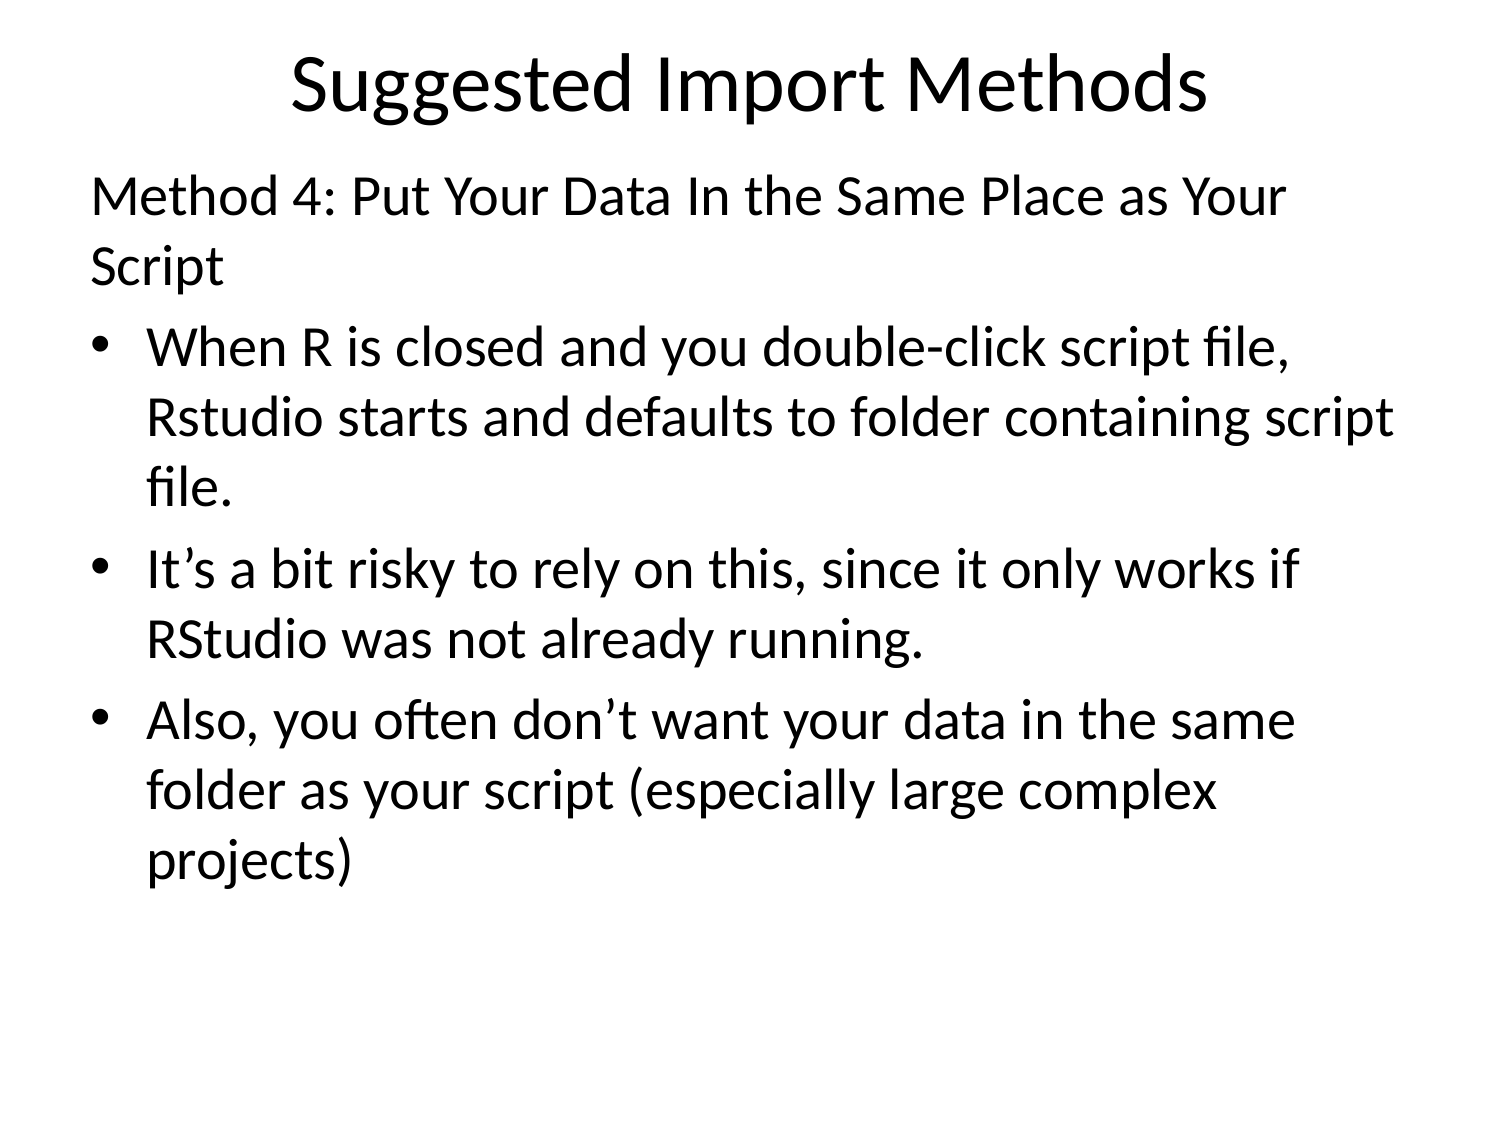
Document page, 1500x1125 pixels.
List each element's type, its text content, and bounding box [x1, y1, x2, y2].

title Suggested Import Methods [75, 0, 1425, 149]
list Method 4: Put Your Data In the Same Place as Your Script When R is closed and you double-click script file, Rstudio starts and defaults to folder containing script file. It’s a bit risky to rely on this, since it only works if RStudio was not already running. Also, you often don’t want your data in the same folder as your script (especially large complex projects) [75, 149, 1450, 1125]
